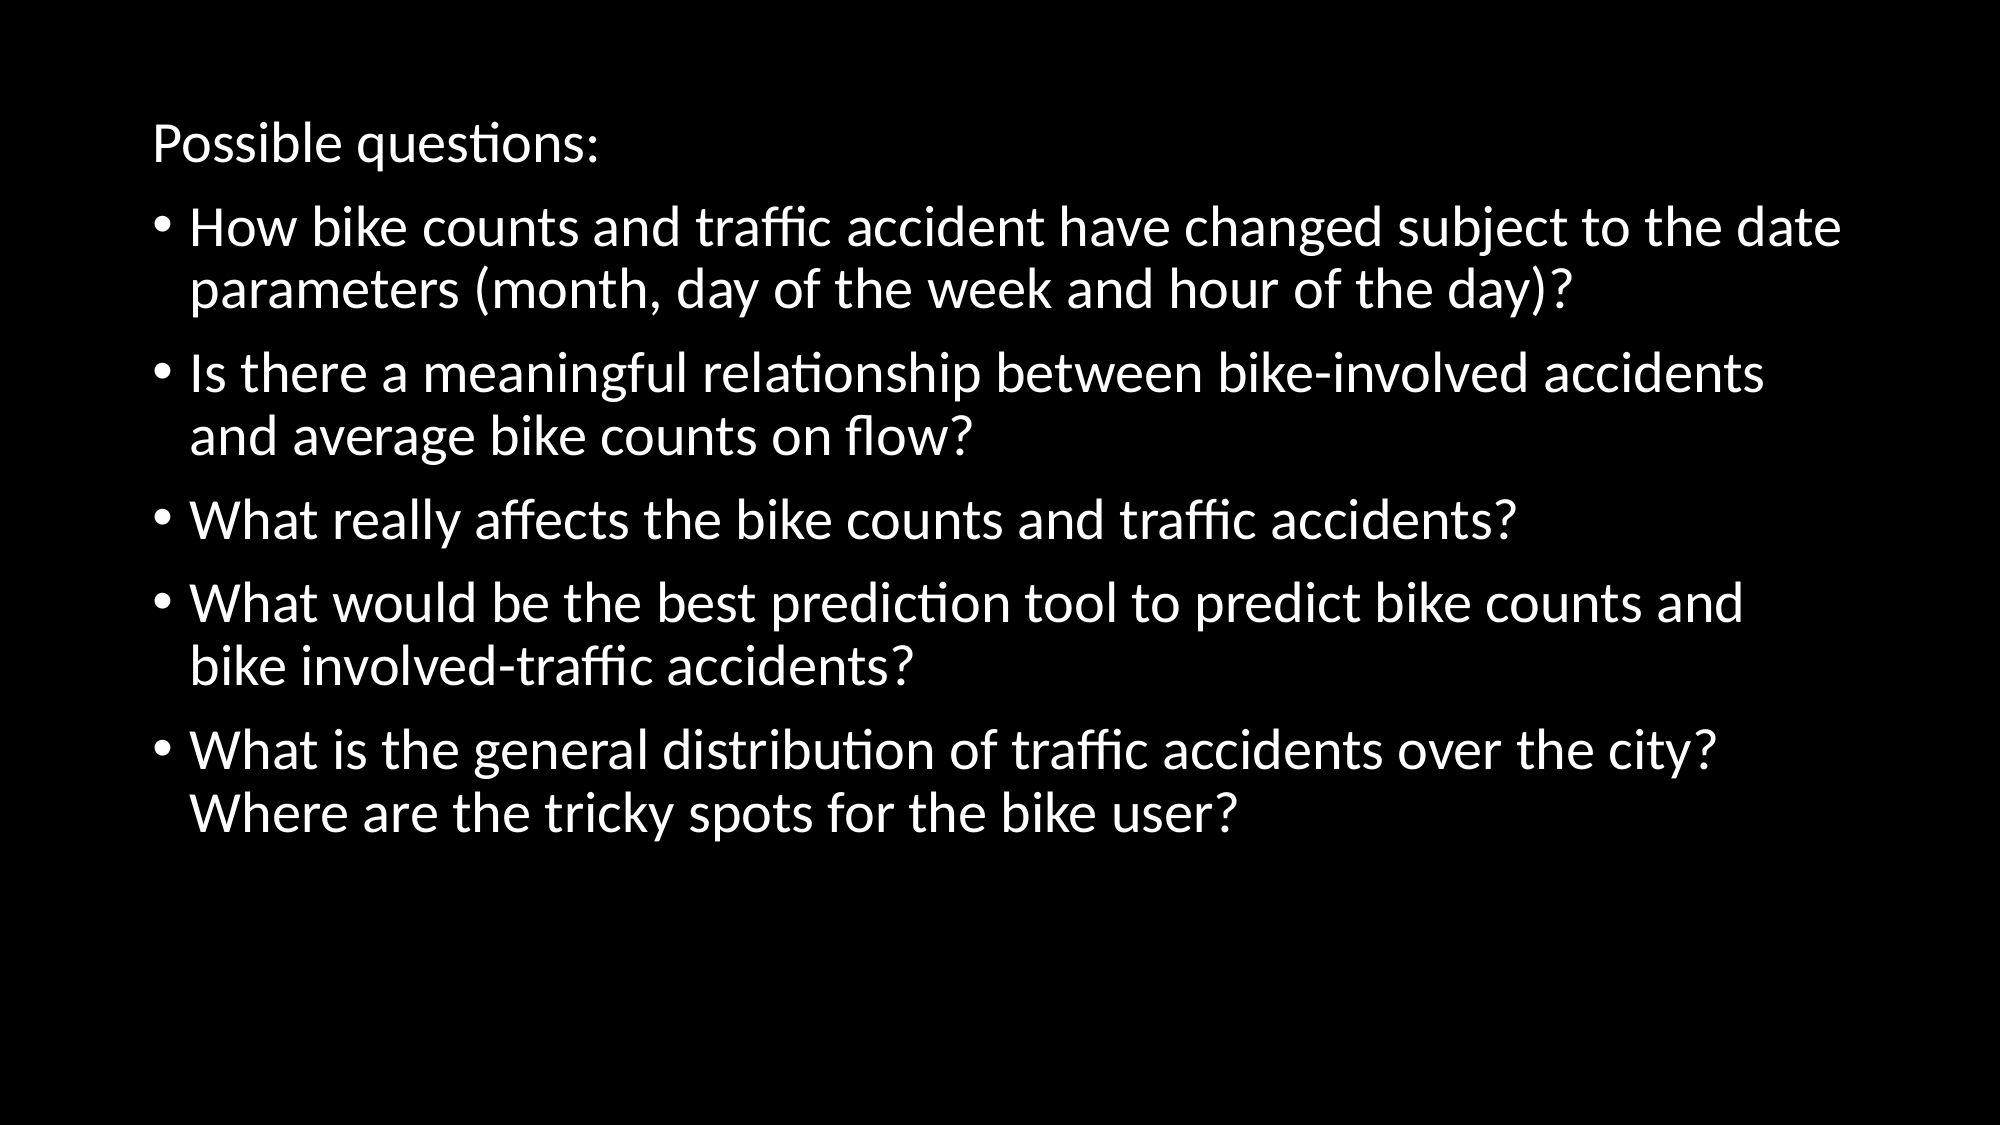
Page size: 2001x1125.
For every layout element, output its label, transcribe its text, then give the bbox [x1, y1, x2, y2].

list Possible questions: How bike counts and traffic accident have changed subject to the date parameters (month, day of the week and hour of the day)? Is there a meaningful relationship between bike-involved accidents and average bike counts on flow? What really affects the bike counts and traffic accidents? What would be the best prediction tool to predict bike counts and bike involved-traffic accidents? What is the general distribution of traffic accidents over the city? Where are the tricky spots for the bike user? [137, 104, 1863, 1014]
